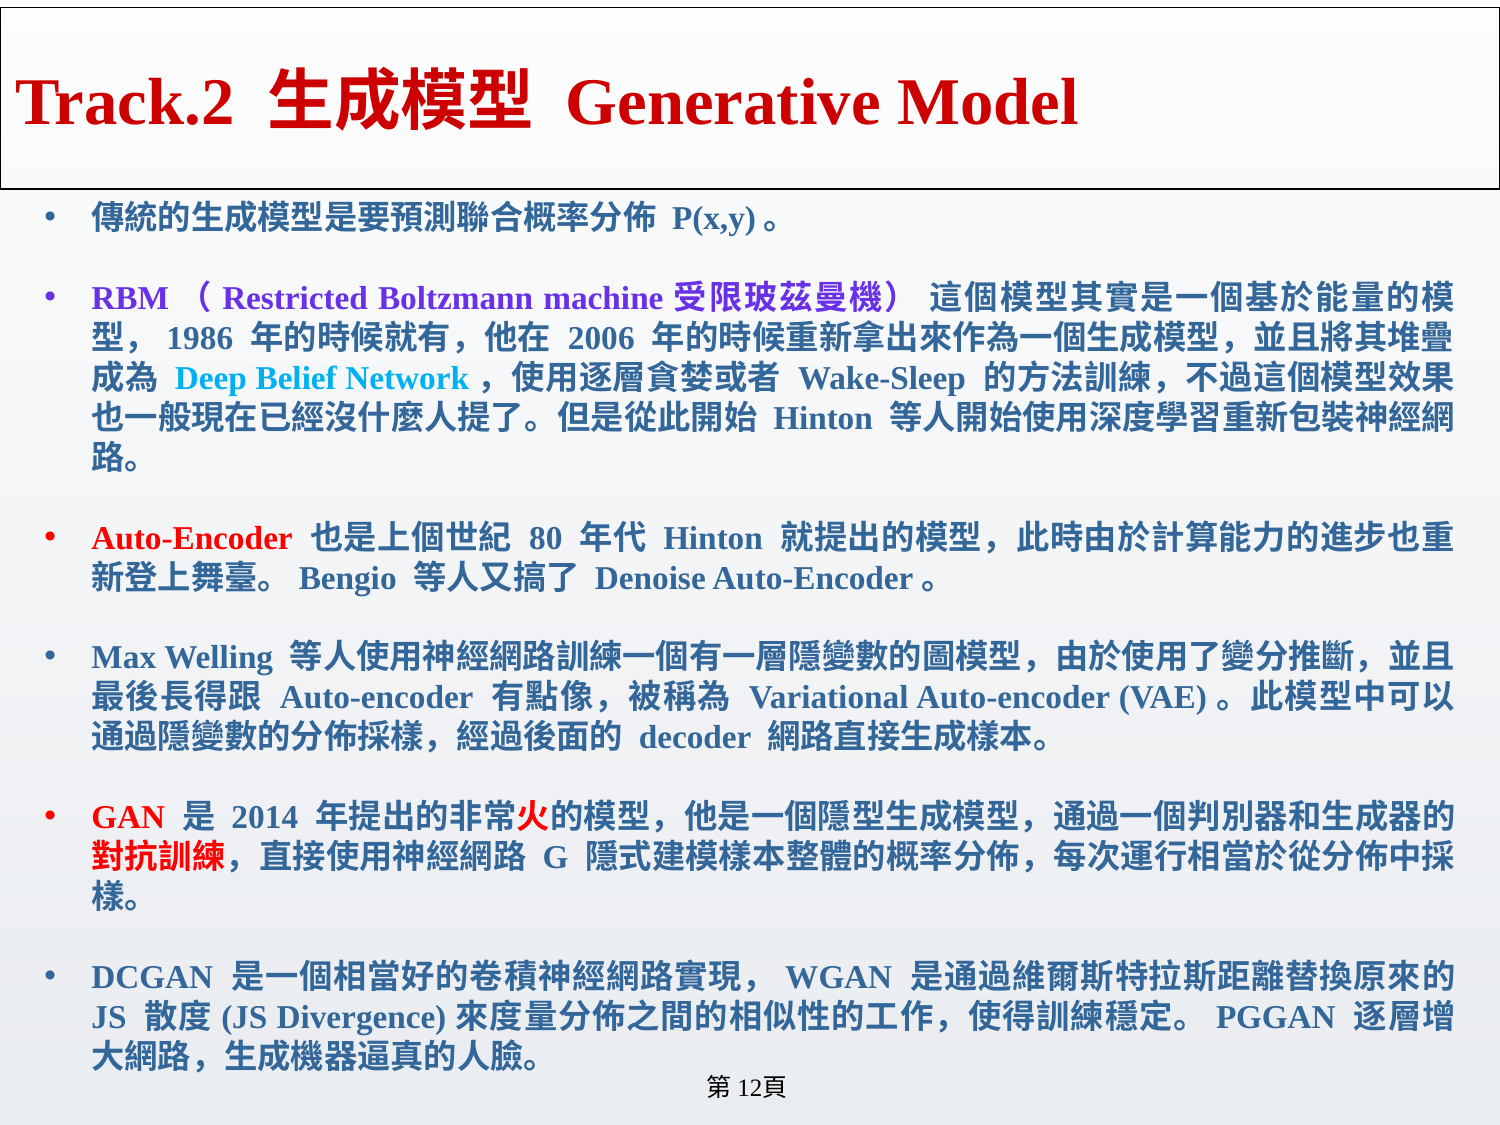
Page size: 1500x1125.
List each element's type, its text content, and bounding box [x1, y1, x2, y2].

title Track.2 生成模型 Generative Model [0, 7, 1500, 190]
list 傳統的生成模型是要預測聯合概率分佈 P(x,y)。 RBM（Restricted Boltzmann machine受限玻茲曼機） 這個模型其實是一個基於能量的模型，1986 年的時候就有，他在 2006 年的時候重新拿出來作為一個生成模型，並且將其堆疊成為 Deep Belief Network，使用逐層貪婪或者 Wake-Sleep 的方法訓練，不過這個模型效果也一般現在已經沒什麼人提了。但是從此開始 Hinton 等人開始使用深度學習重新包裝神經網路。 Auto-Encoder 也是上個世紀 80 年代 Hinton 就提出的模型，此時由於計算能力的進步也重新登上舞臺。Bengio 等人又搞了 Denoise Auto-Encoder。 Max Welling 等人使用神經網路訓練一個有一層隱變數的圖模型，由於使用了變分推斷，並且最後長得跟 Auto-encoder 有點像，被稱為 Variational Auto-encoder (VAE)。此模型中可以通過隱變數的分佈採樣，經過後面的 decoder 網路直接生成樣本。 GAN 是 2014 年提出的非常火的模型，他是一個隱型生成模型，通過一個判別器和生成器的對抗訓練，直接使用神經網路 G 隱式建模樣本整體的概率分佈，每次運行相當於從分佈中採樣。 DCGAN 是一個相當好的卷積神經網路實現，WGAN 是通過維爾斯特拉斯距離替換原來的 JS 散度(JS Divergence)來度量分佈之間的相似性的工作，使得訓練穩定。PGGAN 逐層增大網路，生成機器逼真的人臉。 [29, 188, 1471, 1016]
